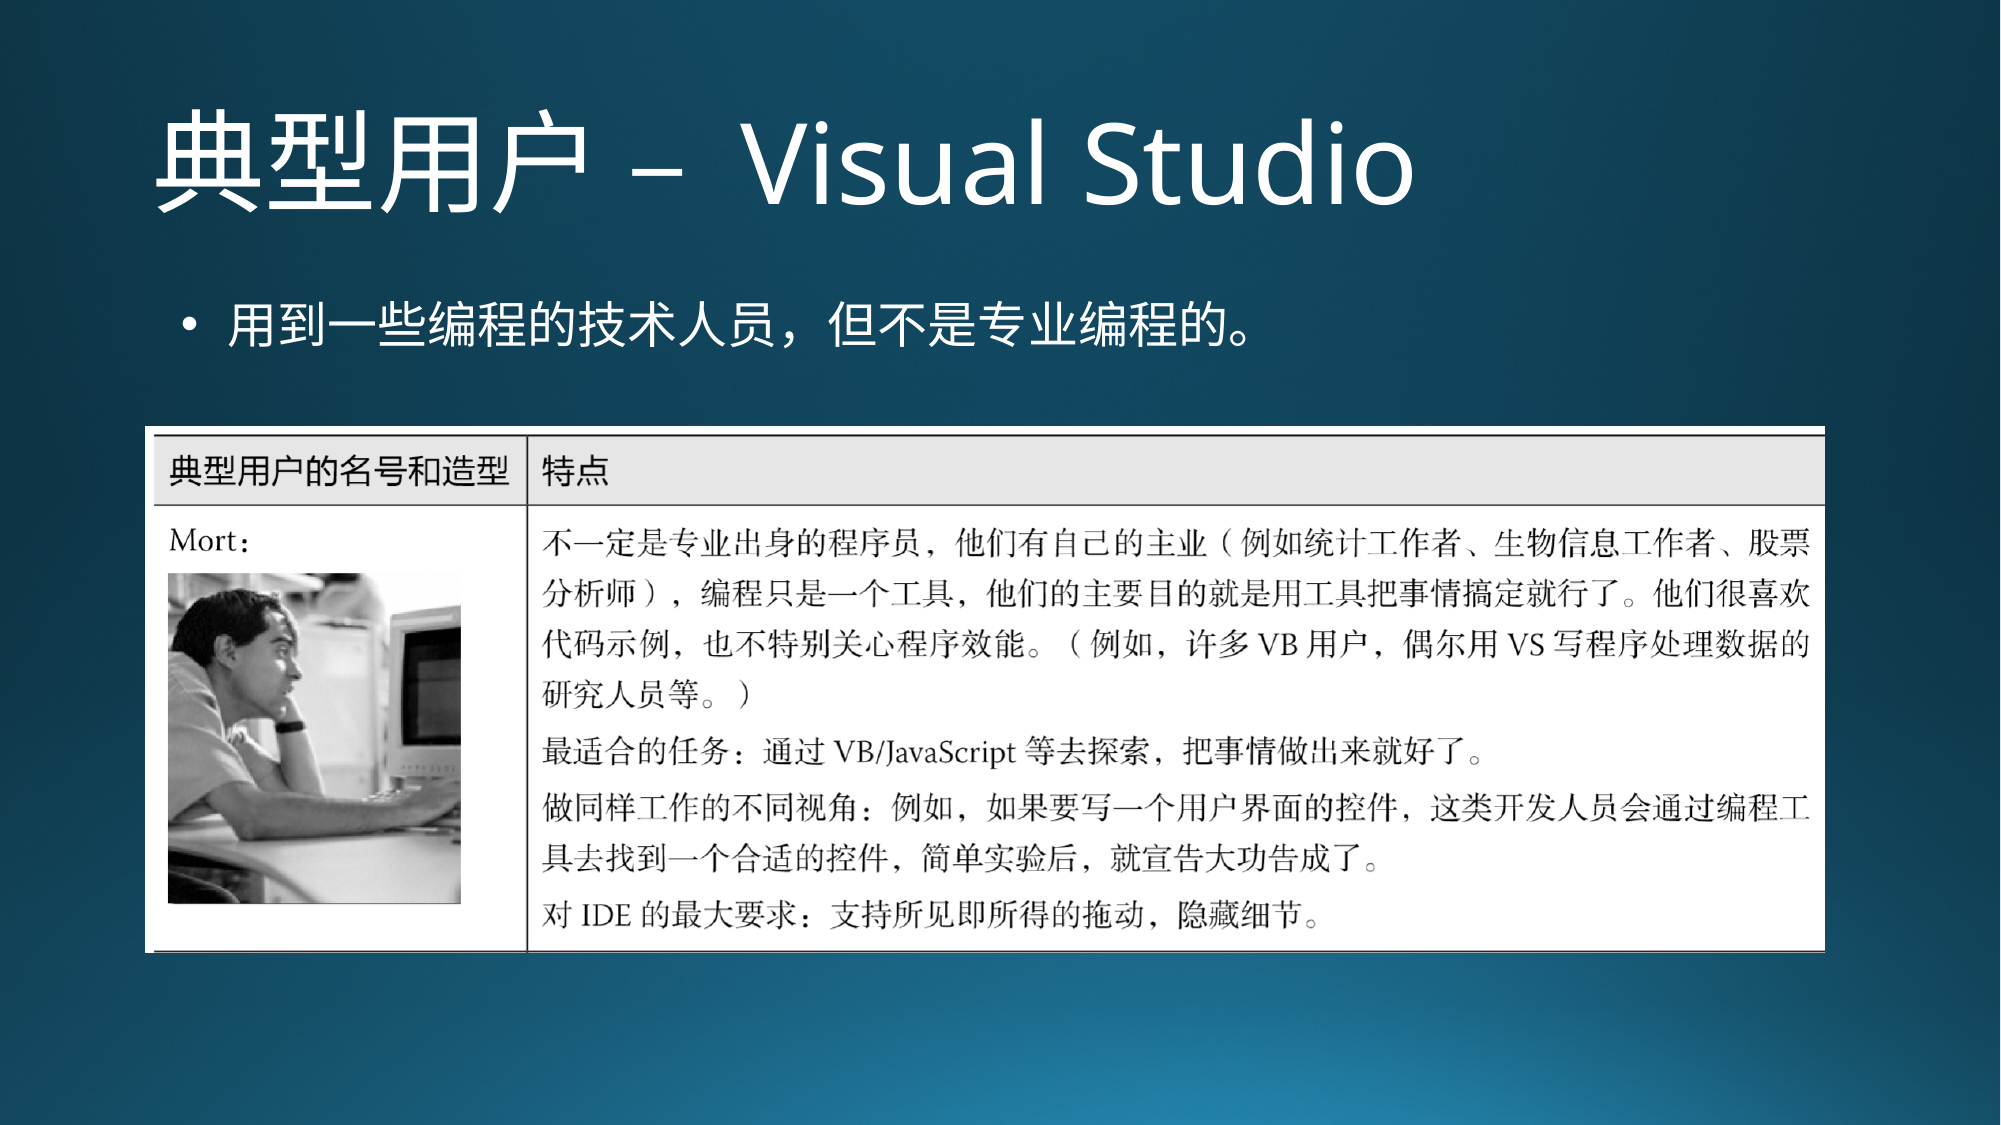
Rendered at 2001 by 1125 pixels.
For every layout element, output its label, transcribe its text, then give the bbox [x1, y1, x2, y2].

title 典型用户 – Visual Studio [137, 59, 1863, 278]
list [145, 426, 1825, 953]
text_box 用到一些编程的技术人员，但不是专业编程的。 [166, 285, 1270, 361]
picture [0, 0, 2001, 1125]
